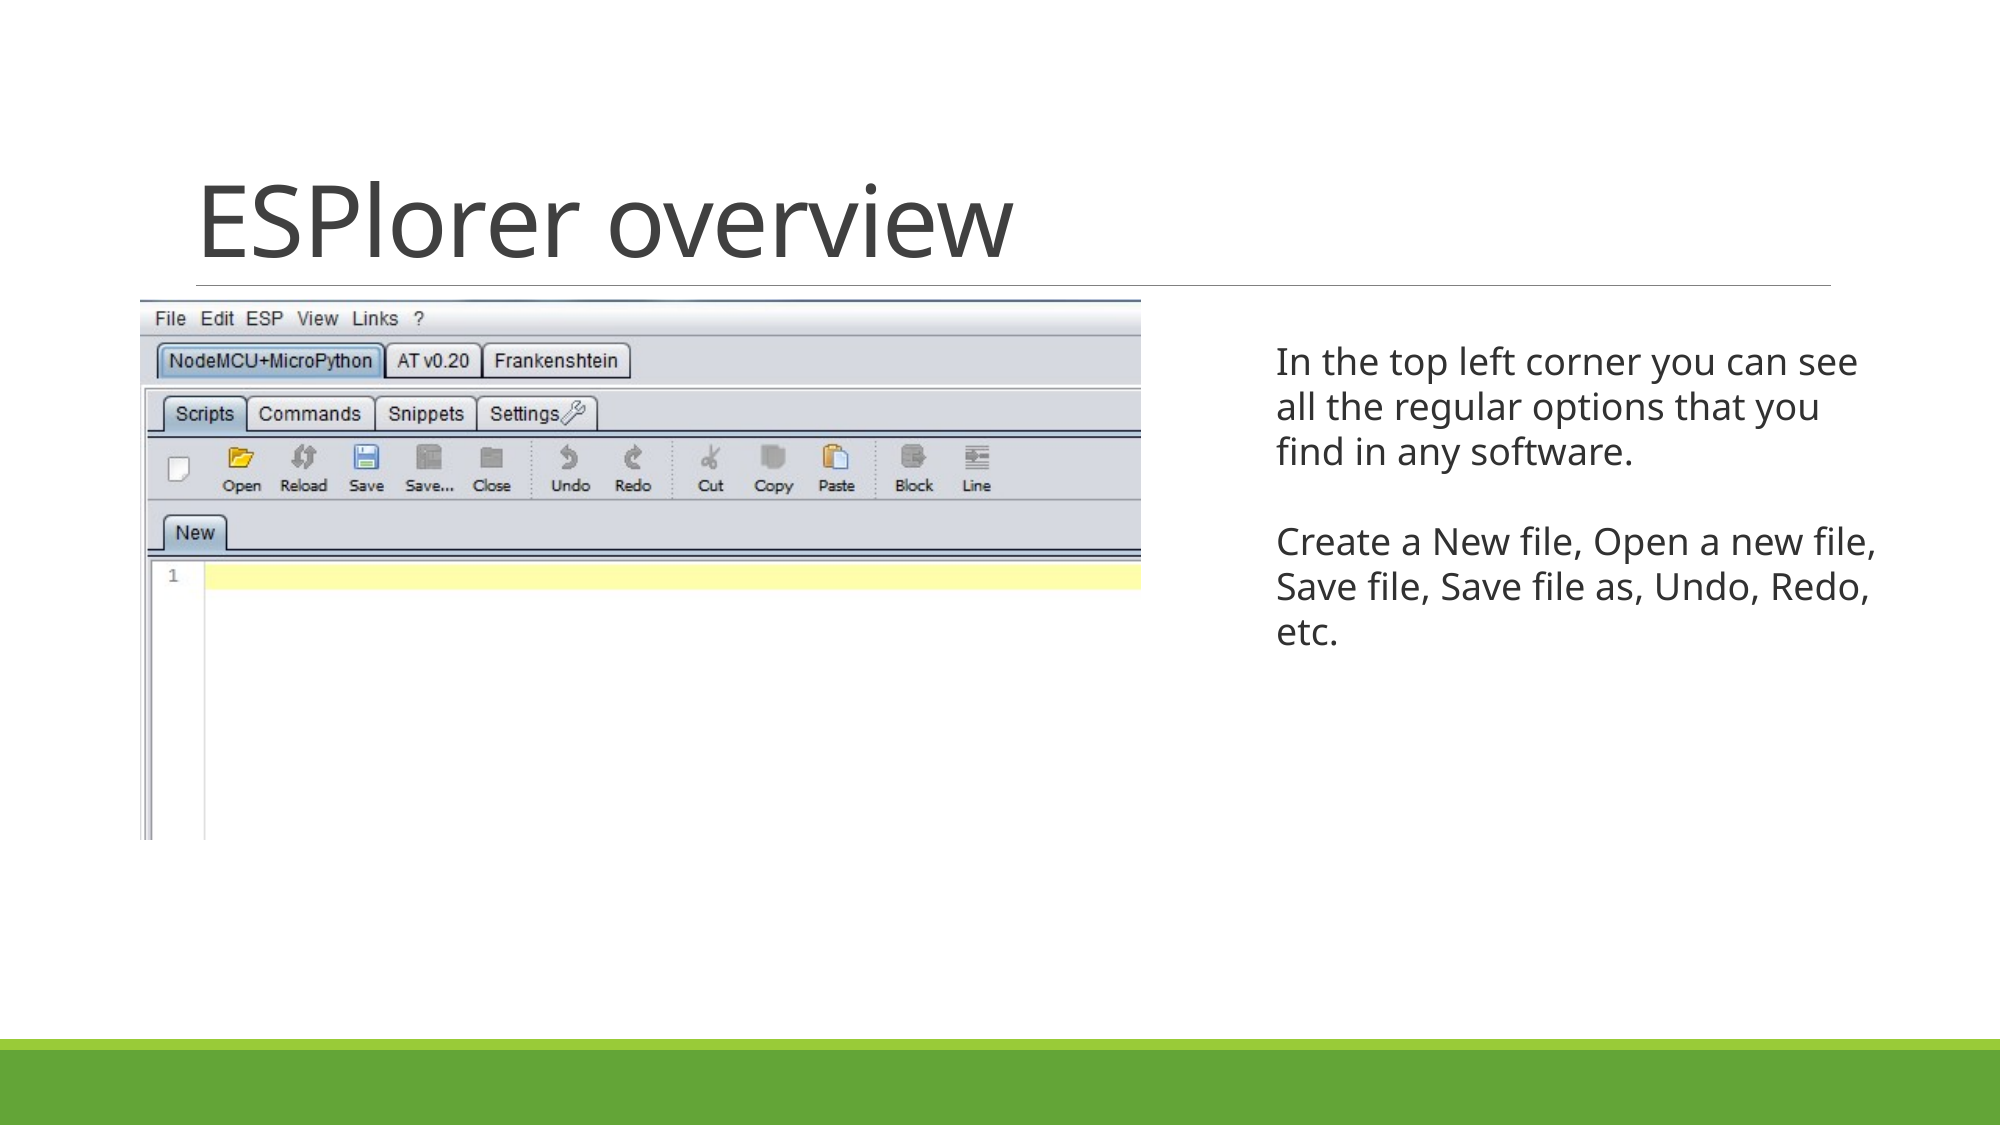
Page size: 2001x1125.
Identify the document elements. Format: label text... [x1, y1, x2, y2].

title ESPlorer overview [180, 47, 1830, 285]
text_box In the top left corner you can see all the regular options that you find in any software. Create a New file, Open a new file, Save file, Save file as, Undo, Redo, etc. [1261, 330, 1900, 661]
picture [139, 298, 1141, 841]
